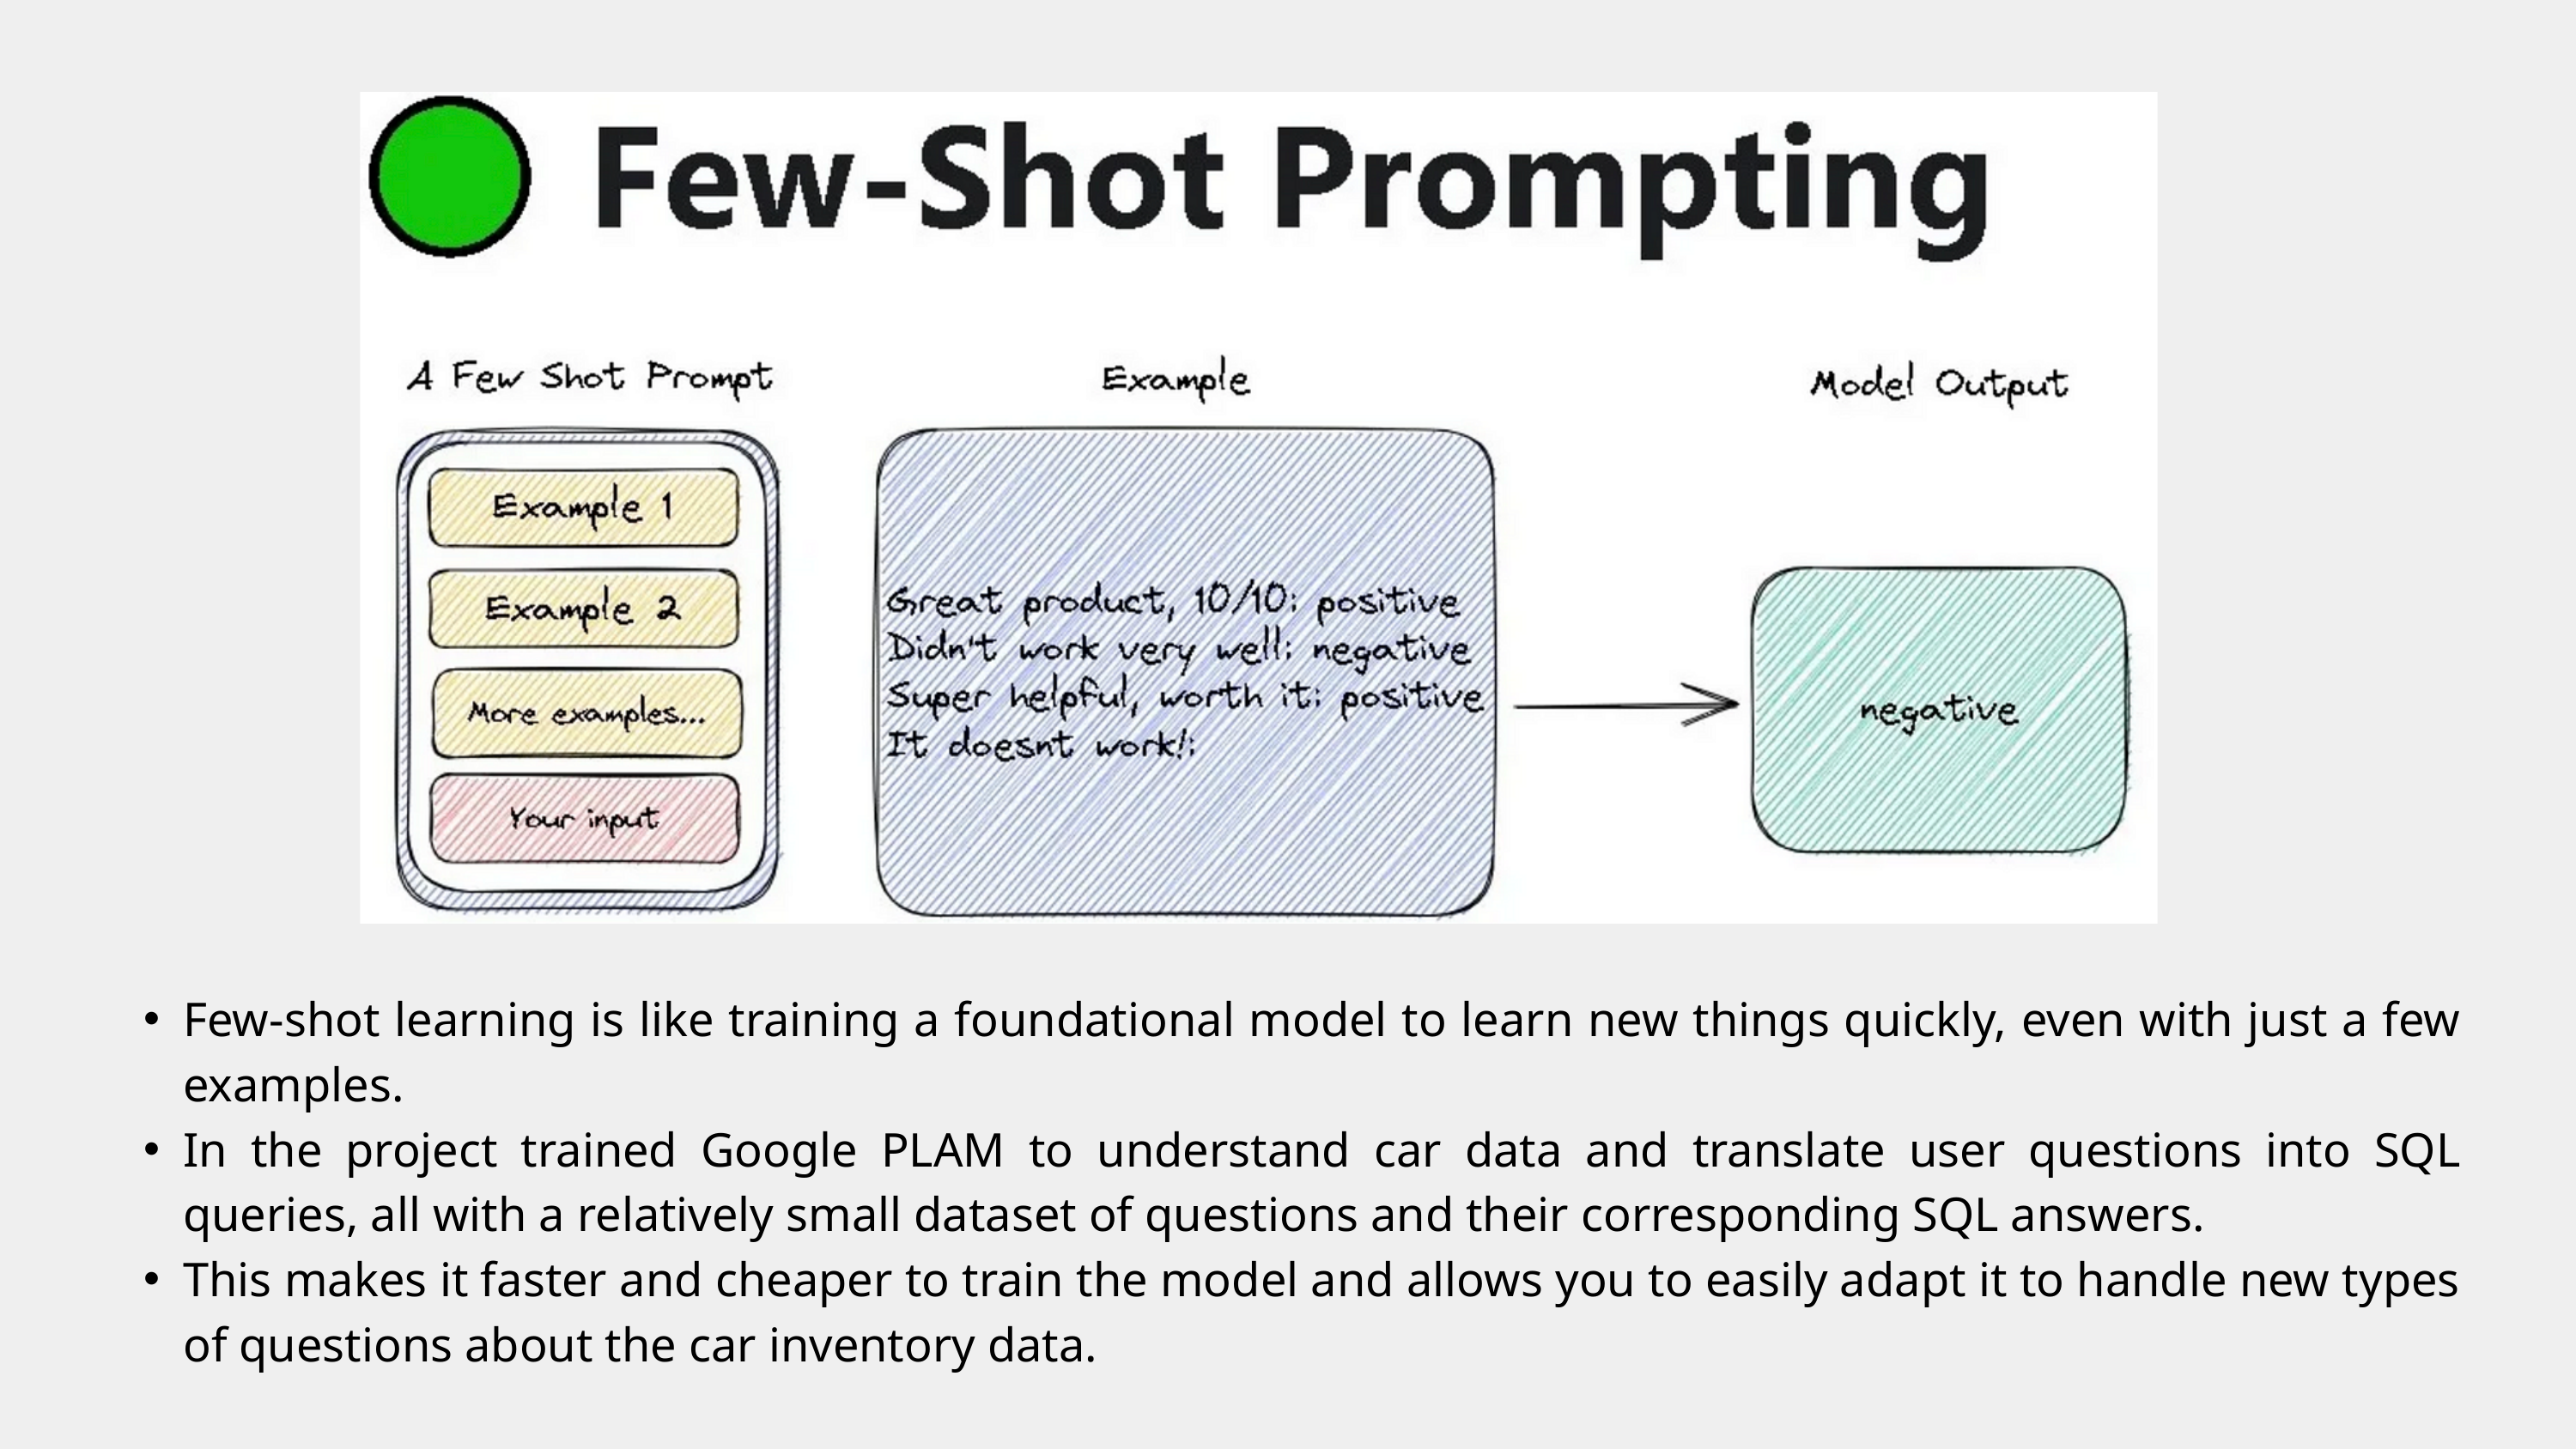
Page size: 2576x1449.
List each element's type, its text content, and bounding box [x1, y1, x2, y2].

text_box [360, 92, 2158, 925]
text_box Few-shot learning is like training a foundational model to learn new things quickly, even with just a few examples. In the project trained Google PLAM to understand car data and translate user questions into SQL queries, all with a relatively small dataset of questions and their corresponding SQL answers. This makes it faster and cheaper to train the model and allows you to easily adapt it to handle new types of questions about the car inventory data. [104, 980, 2464, 1372]
